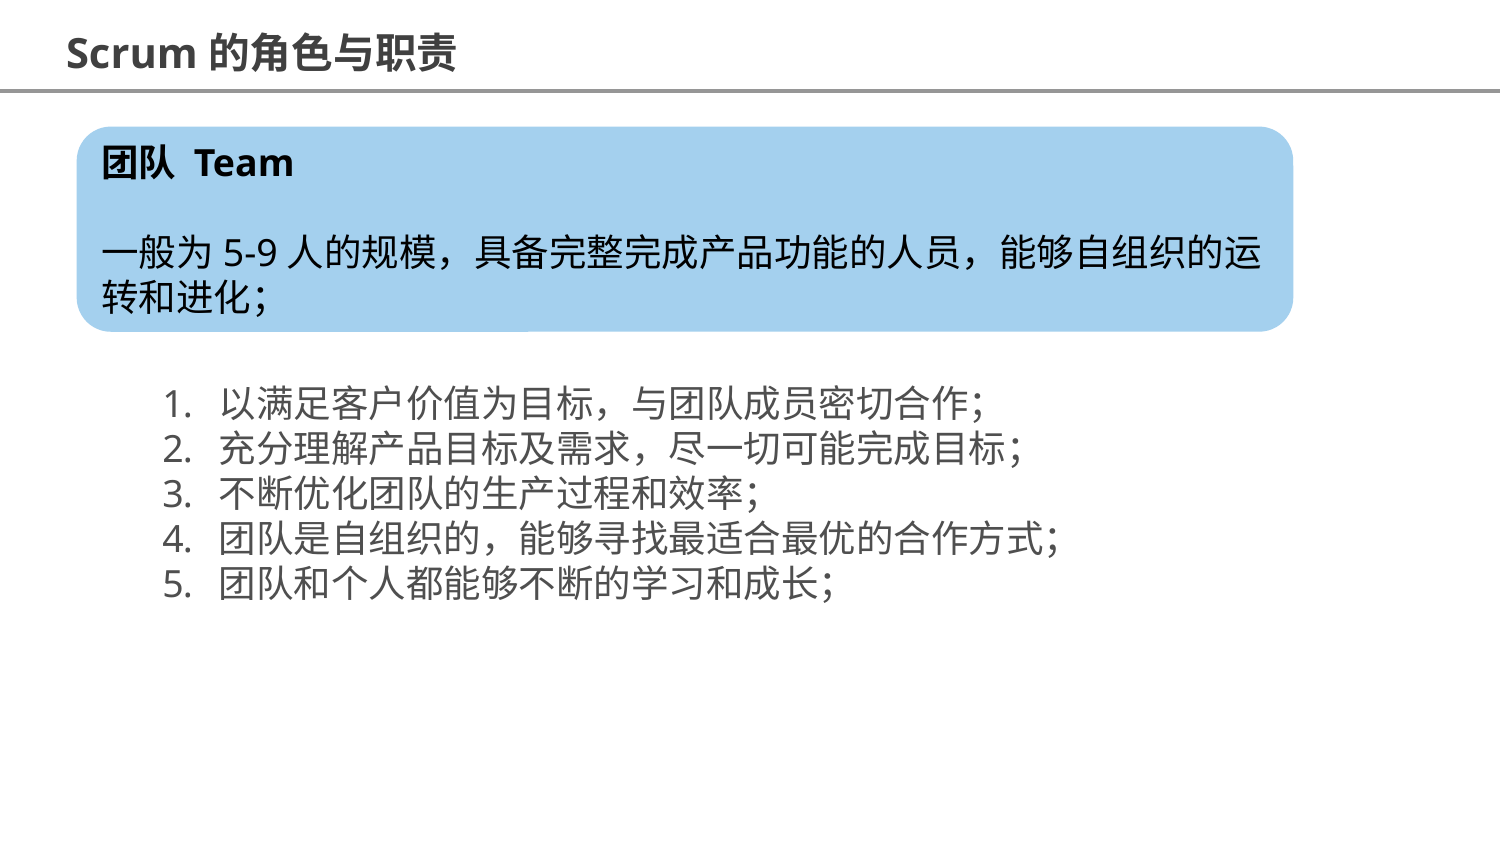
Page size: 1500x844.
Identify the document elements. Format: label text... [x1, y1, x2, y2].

text_box Scrum的角色与职责 [51, 9, 573, 85]
text_box 以满足客户价值为目标，与团队成员密切合作； 充分理解产品目标及需求，尽一切可能完成目标； 不断优化团队的生产过程和效率； 团队是自组织的，能够寻找最适合最优的合作方式； 团队和个人都能够不断的学习和成长； [147, 372, 1105, 613]
text_box 团队 Team 一般为5-9人的规模，具备完整完成产品功能的人员，能够自组织的运转和进化； [74, 124, 1296, 334]
